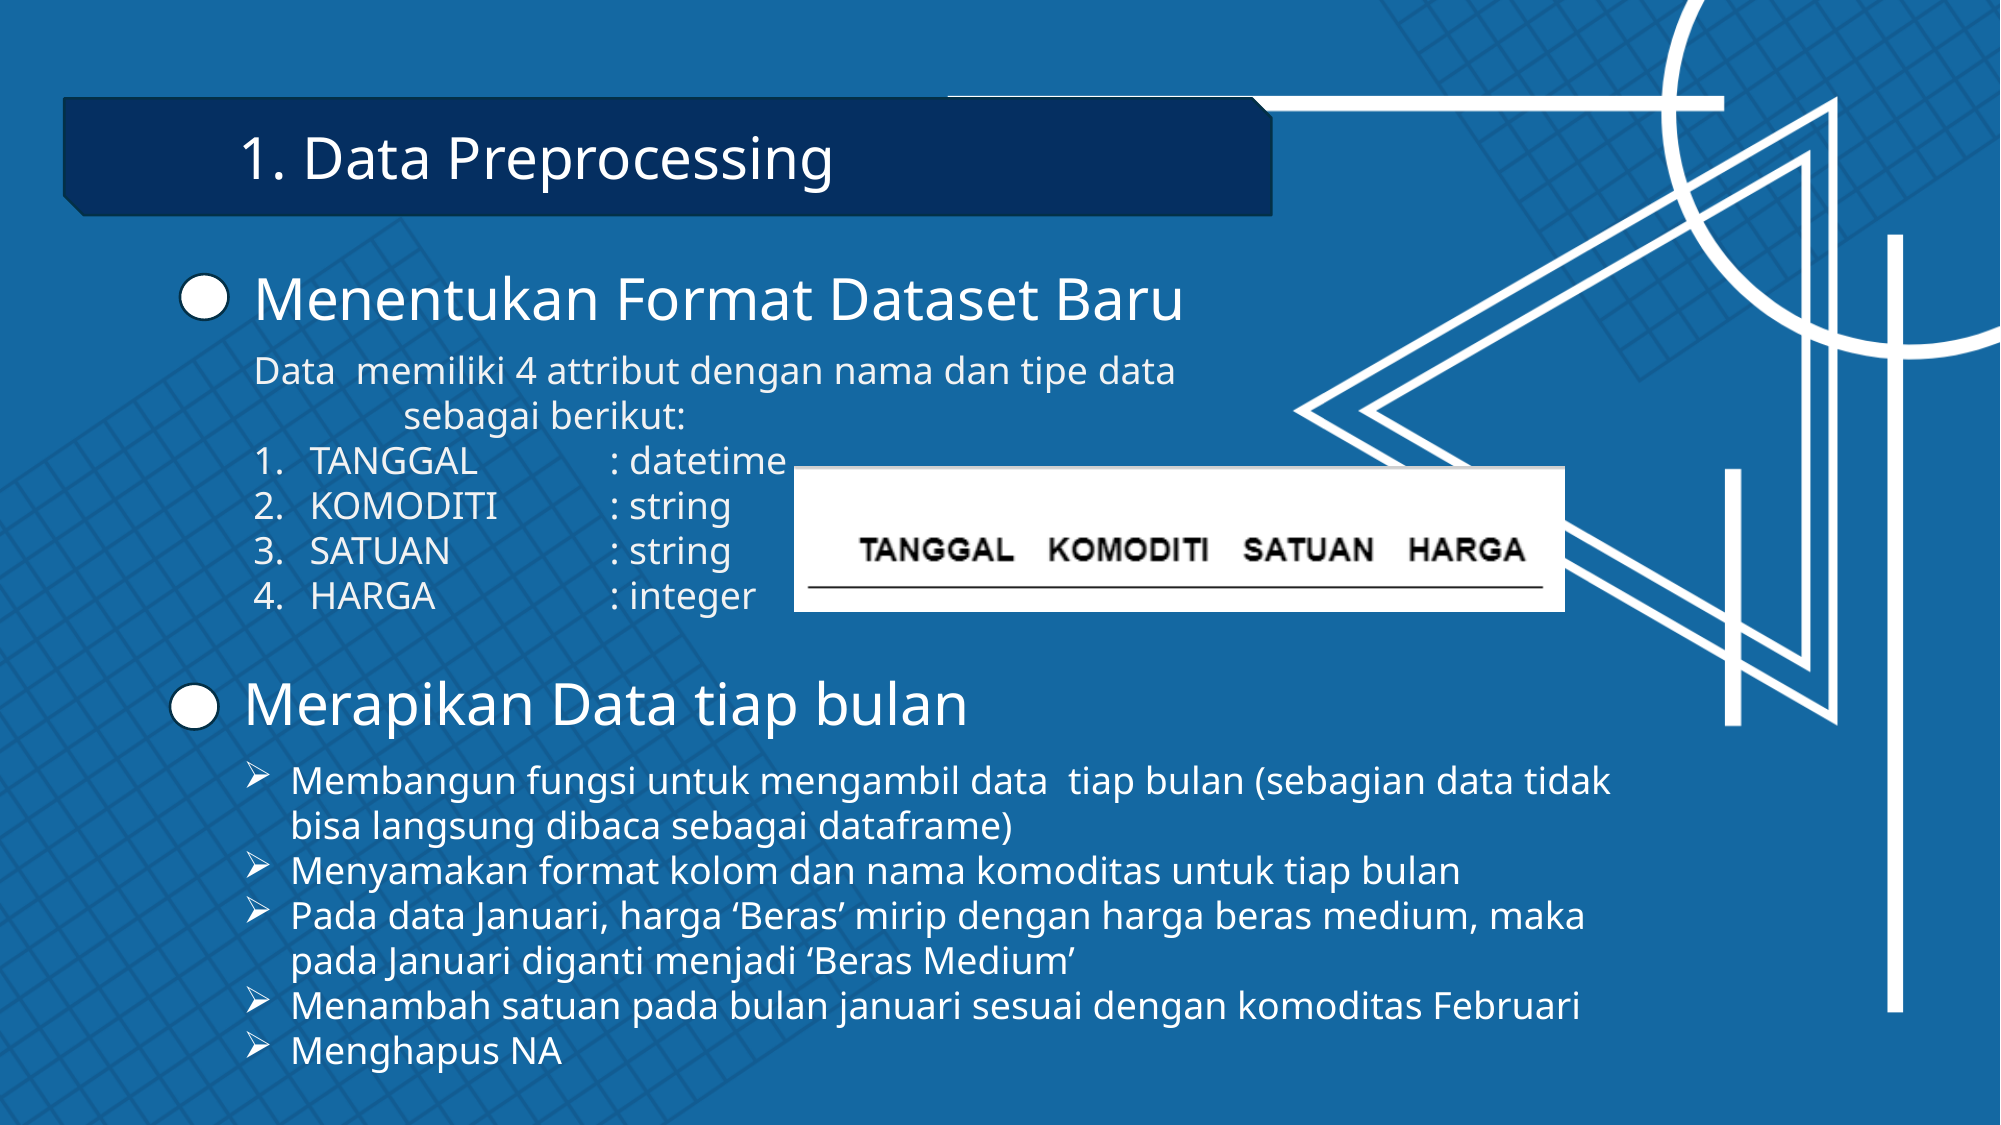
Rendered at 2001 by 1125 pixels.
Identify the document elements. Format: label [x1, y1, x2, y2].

list [0, 0, 2000, 1125]
picture [794, 465, 1565, 613]
